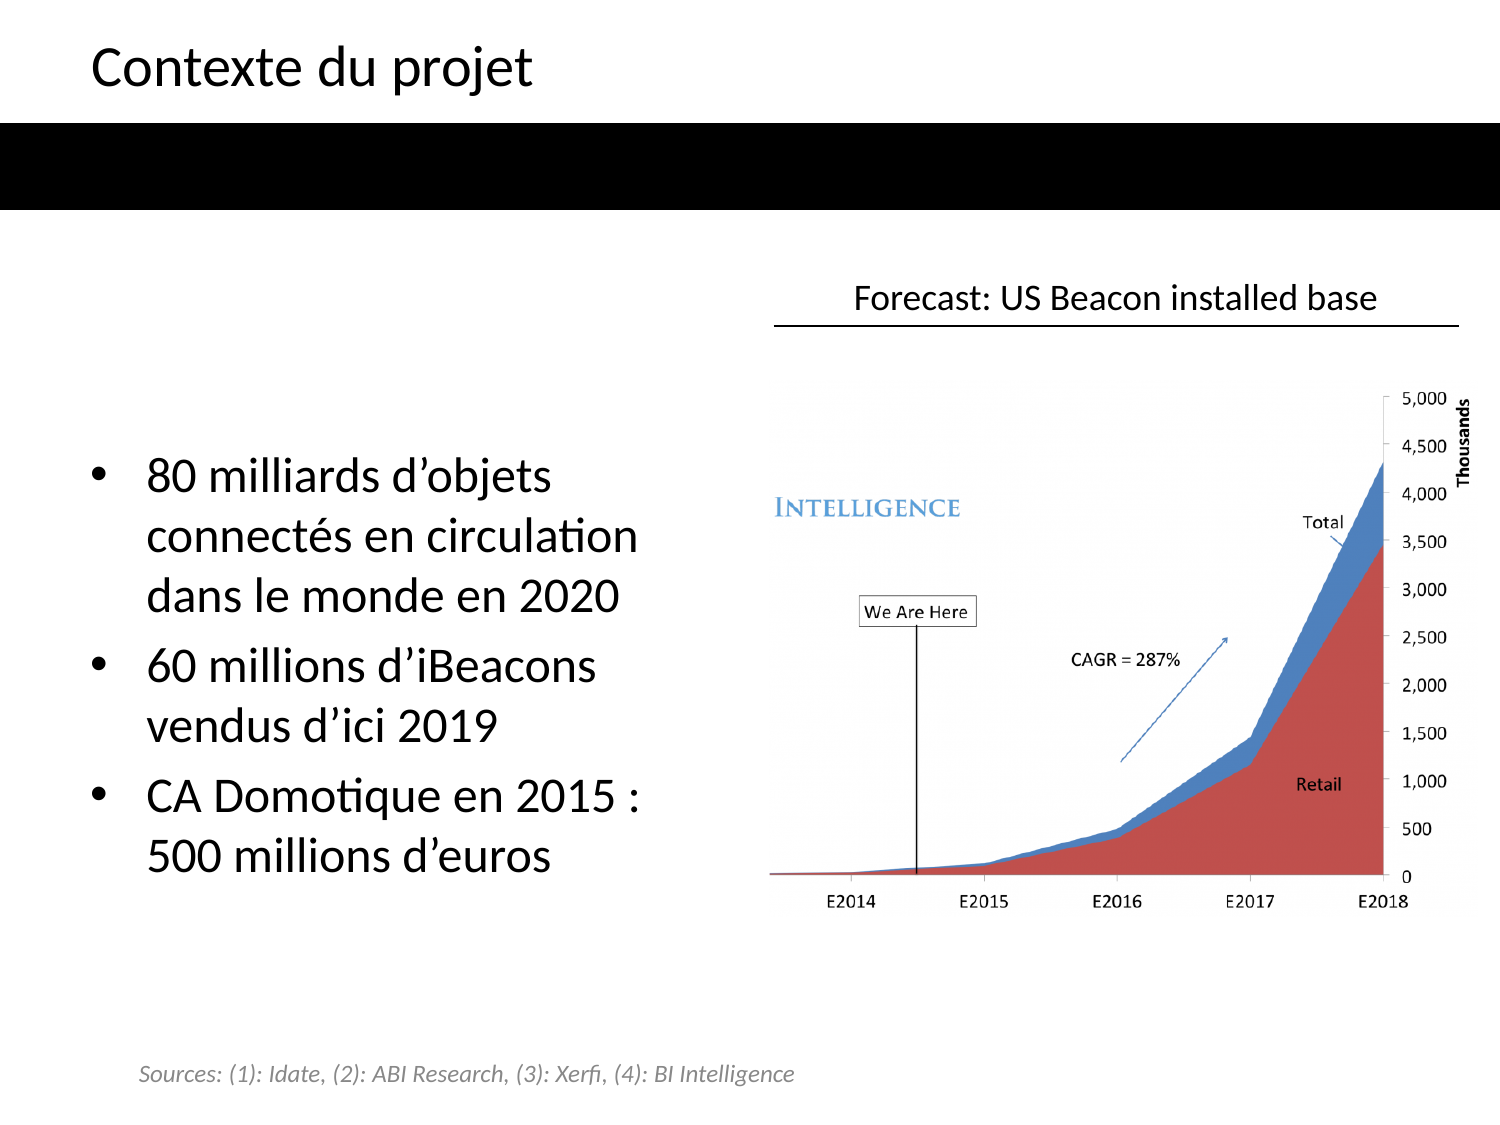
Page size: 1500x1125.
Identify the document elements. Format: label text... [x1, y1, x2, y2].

title Contexte du projet [76, 0, 1500, 126]
text_box Forecast: US Beacon installed base [773, 265, 1459, 325]
list 80 milliards d’objets connectés en circulation dans le monde en 2020 60 millions d’iBeacons vendus d’ici 2019 CA Domotique en 2015 : 500 millions d’euros [75, 349, 738, 976]
footer Sources: (1): Idate, (2): ABI Research, (3): Xerfi, (4): BI Intelligence [123, 1042, 988, 1103]
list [769, 380, 1479, 917]
text_box [0, 125, 1500, 208]
